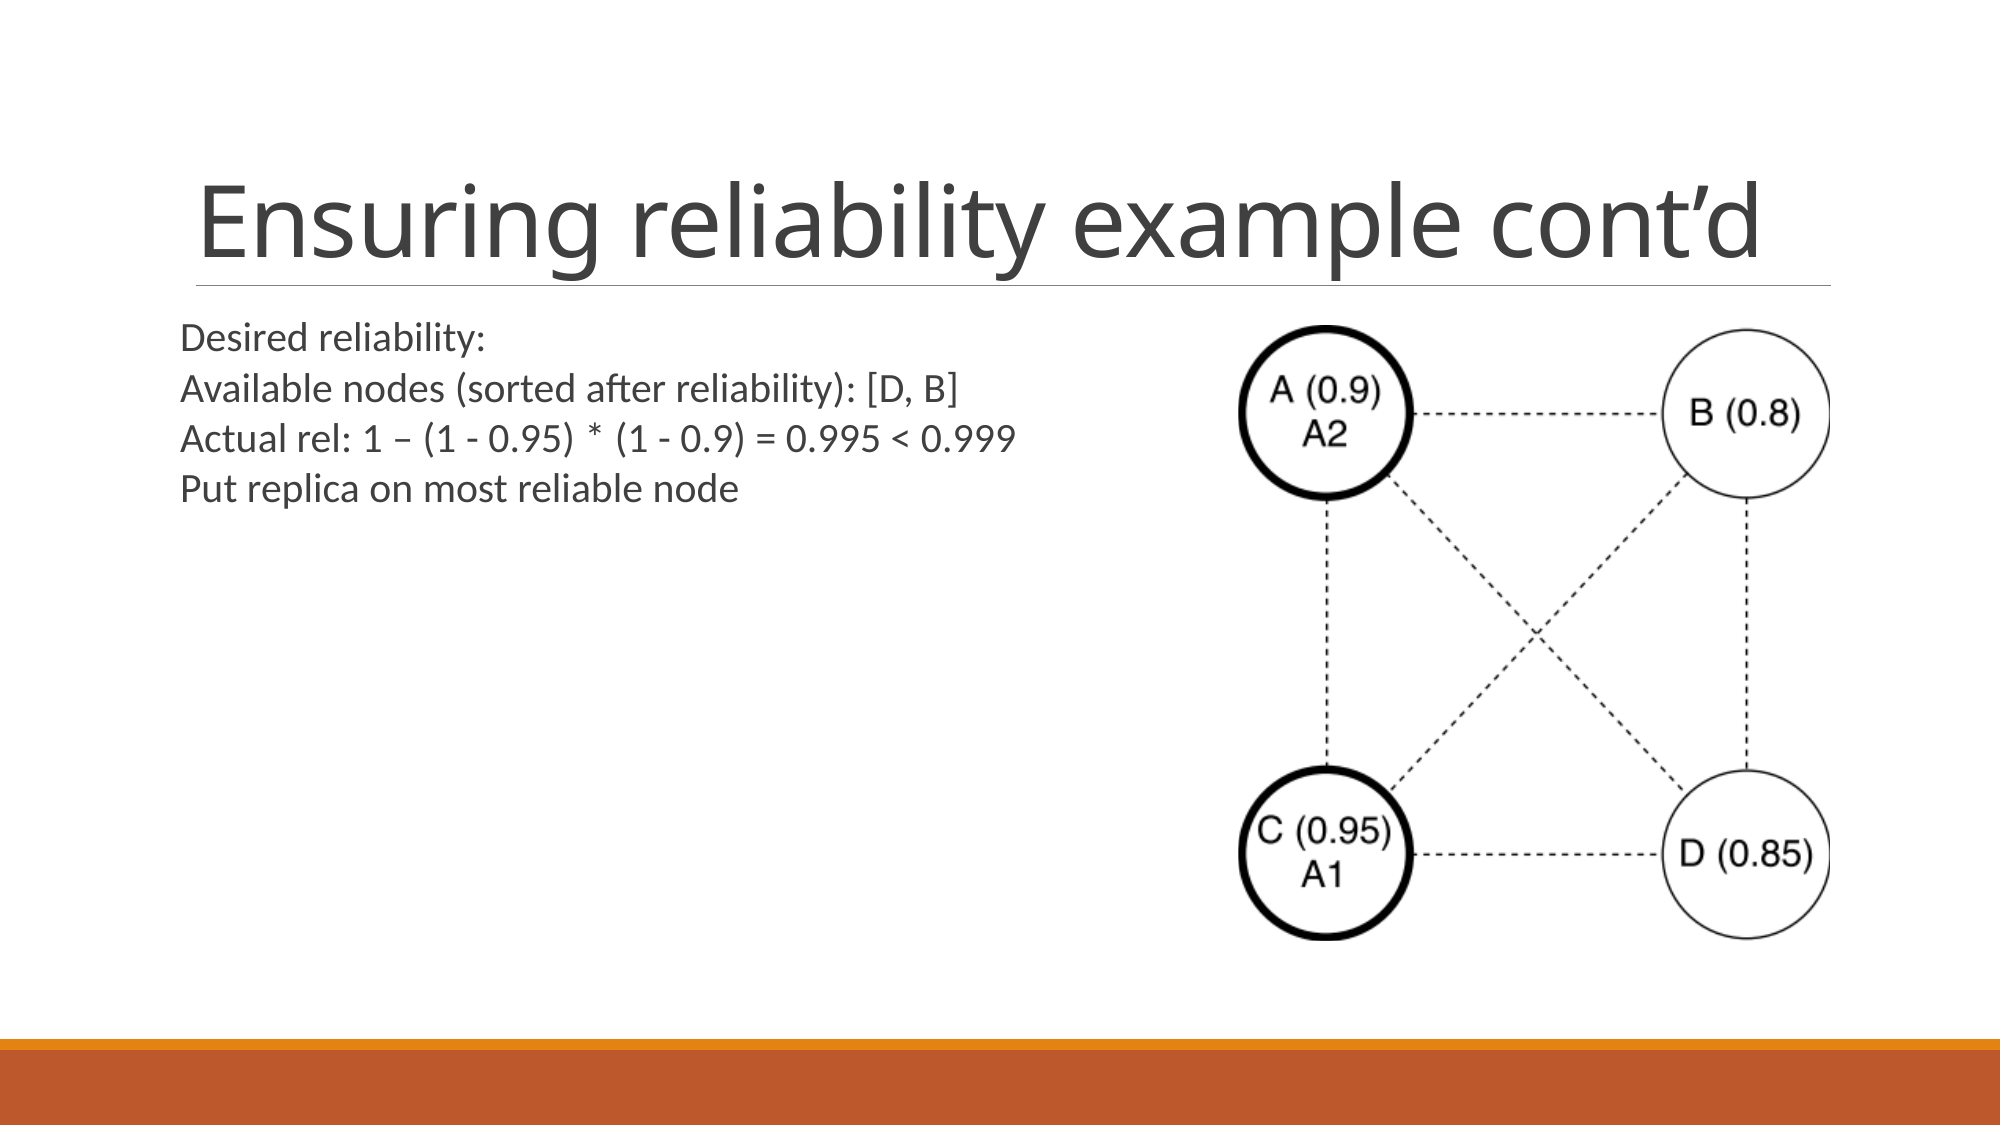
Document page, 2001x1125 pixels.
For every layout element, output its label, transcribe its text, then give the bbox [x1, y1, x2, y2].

picture [1237, 324, 1831, 941]
title Ensuring reliability example cont’d [180, 47, 1830, 285]
